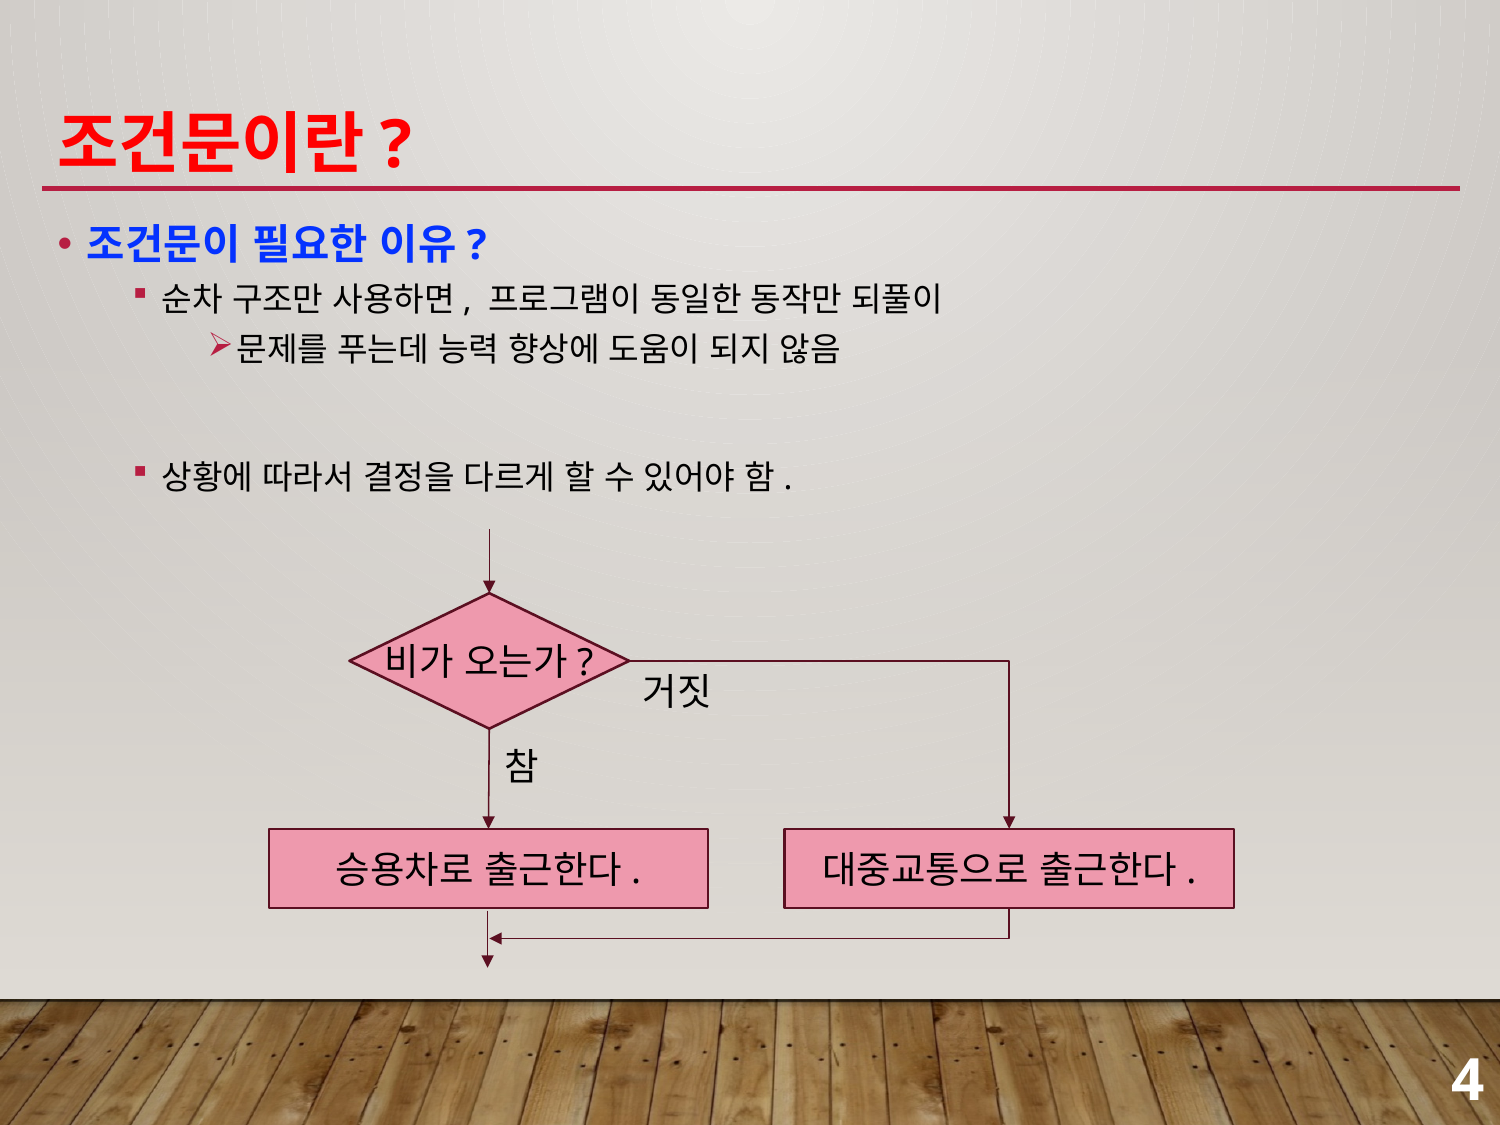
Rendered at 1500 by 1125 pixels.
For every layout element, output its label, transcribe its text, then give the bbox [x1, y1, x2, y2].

title 조건문이란? [42, 16, 1461, 189]
picture [0, 999, 1500, 1125]
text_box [268, 528, 1235, 968]
list 조건문이 필요한 이유? 순차 구조만 사용하면, 프로그램이 동일한 동작만 되풀이 문제를 푸는데 능력 향상에 도움이 되지 않음 상황에 따라서 결정을 다르게 할 수 있어야 함. [42, 210, 1461, 993]
